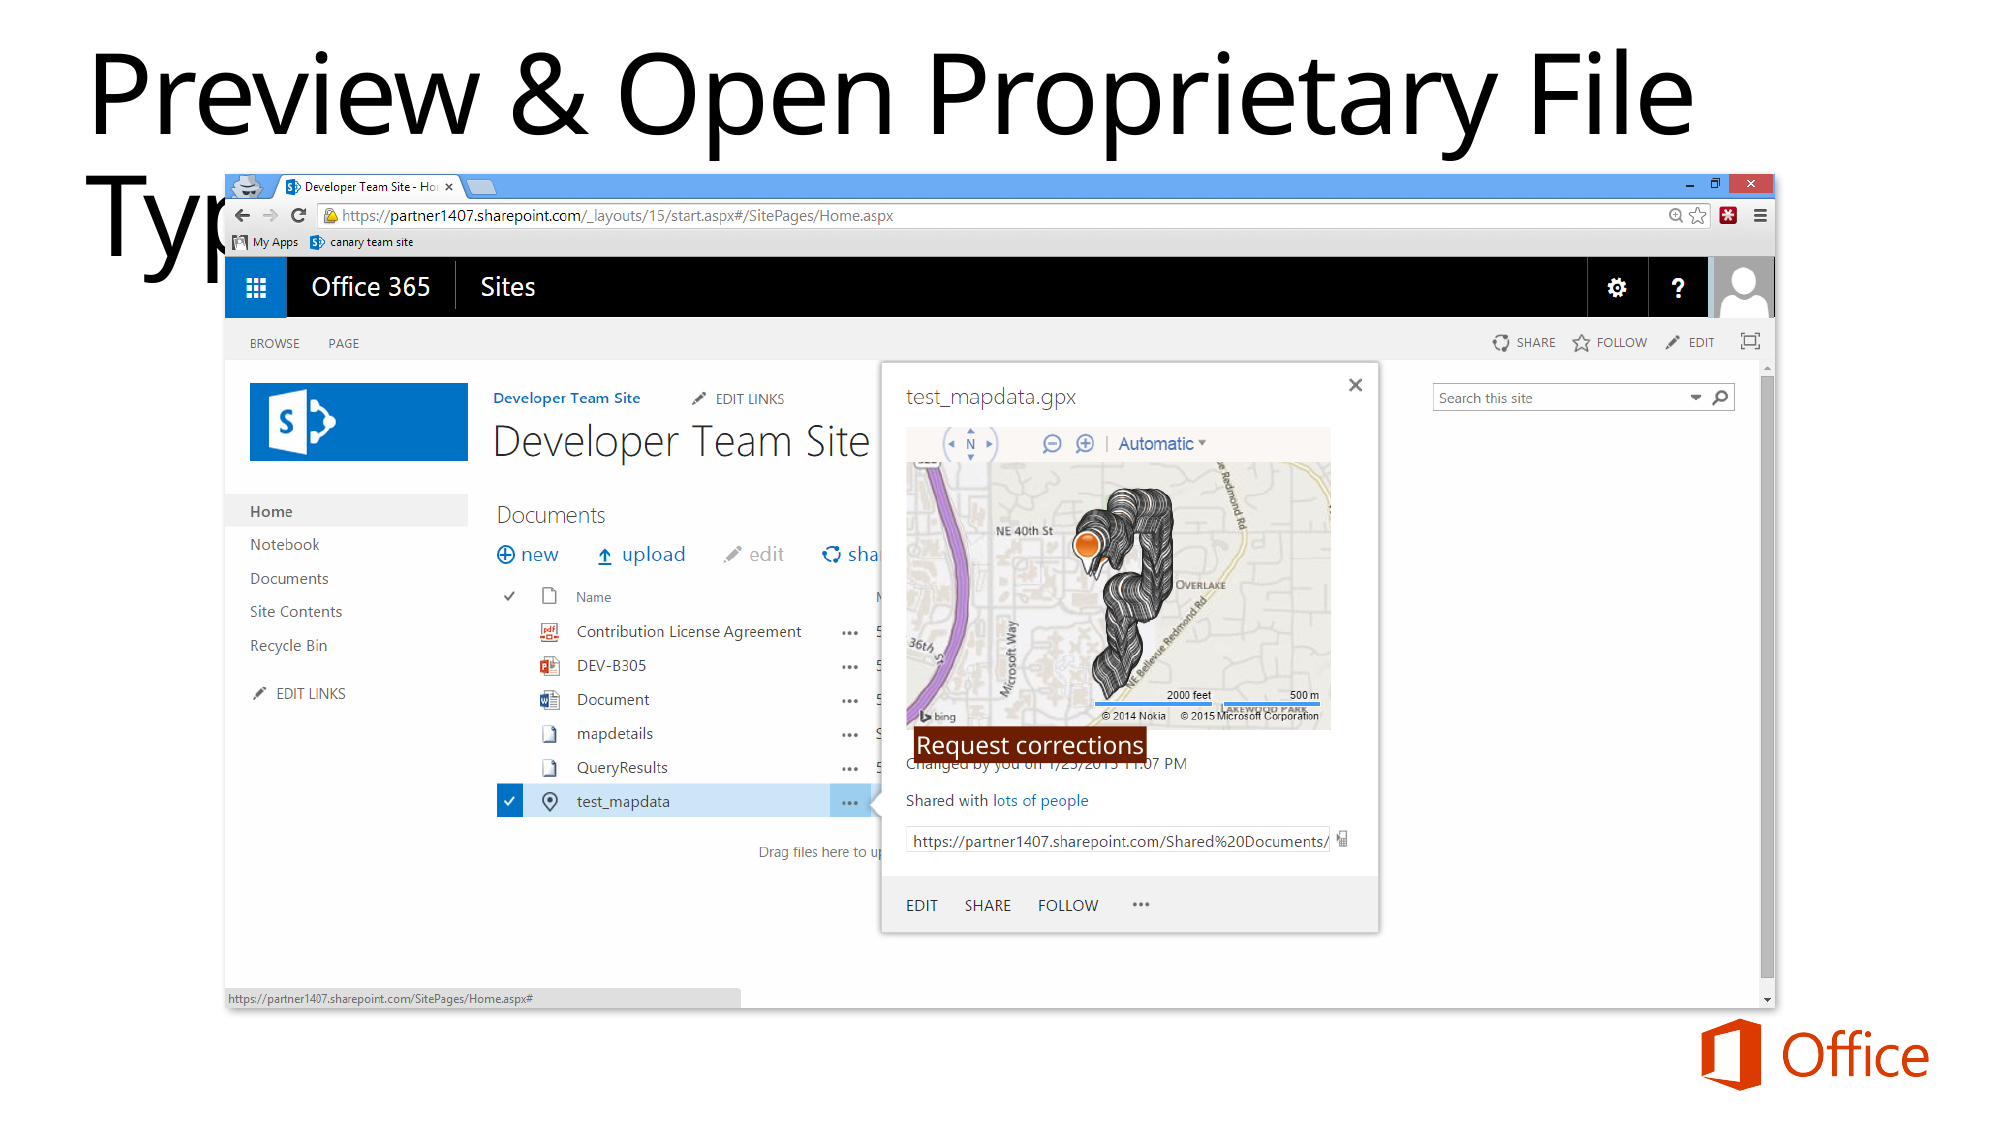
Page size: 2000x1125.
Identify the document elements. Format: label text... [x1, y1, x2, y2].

title Preview & Open Proprietary File Types [85, 37, 1914, 161]
picture [224, 174, 1960, 1122]
